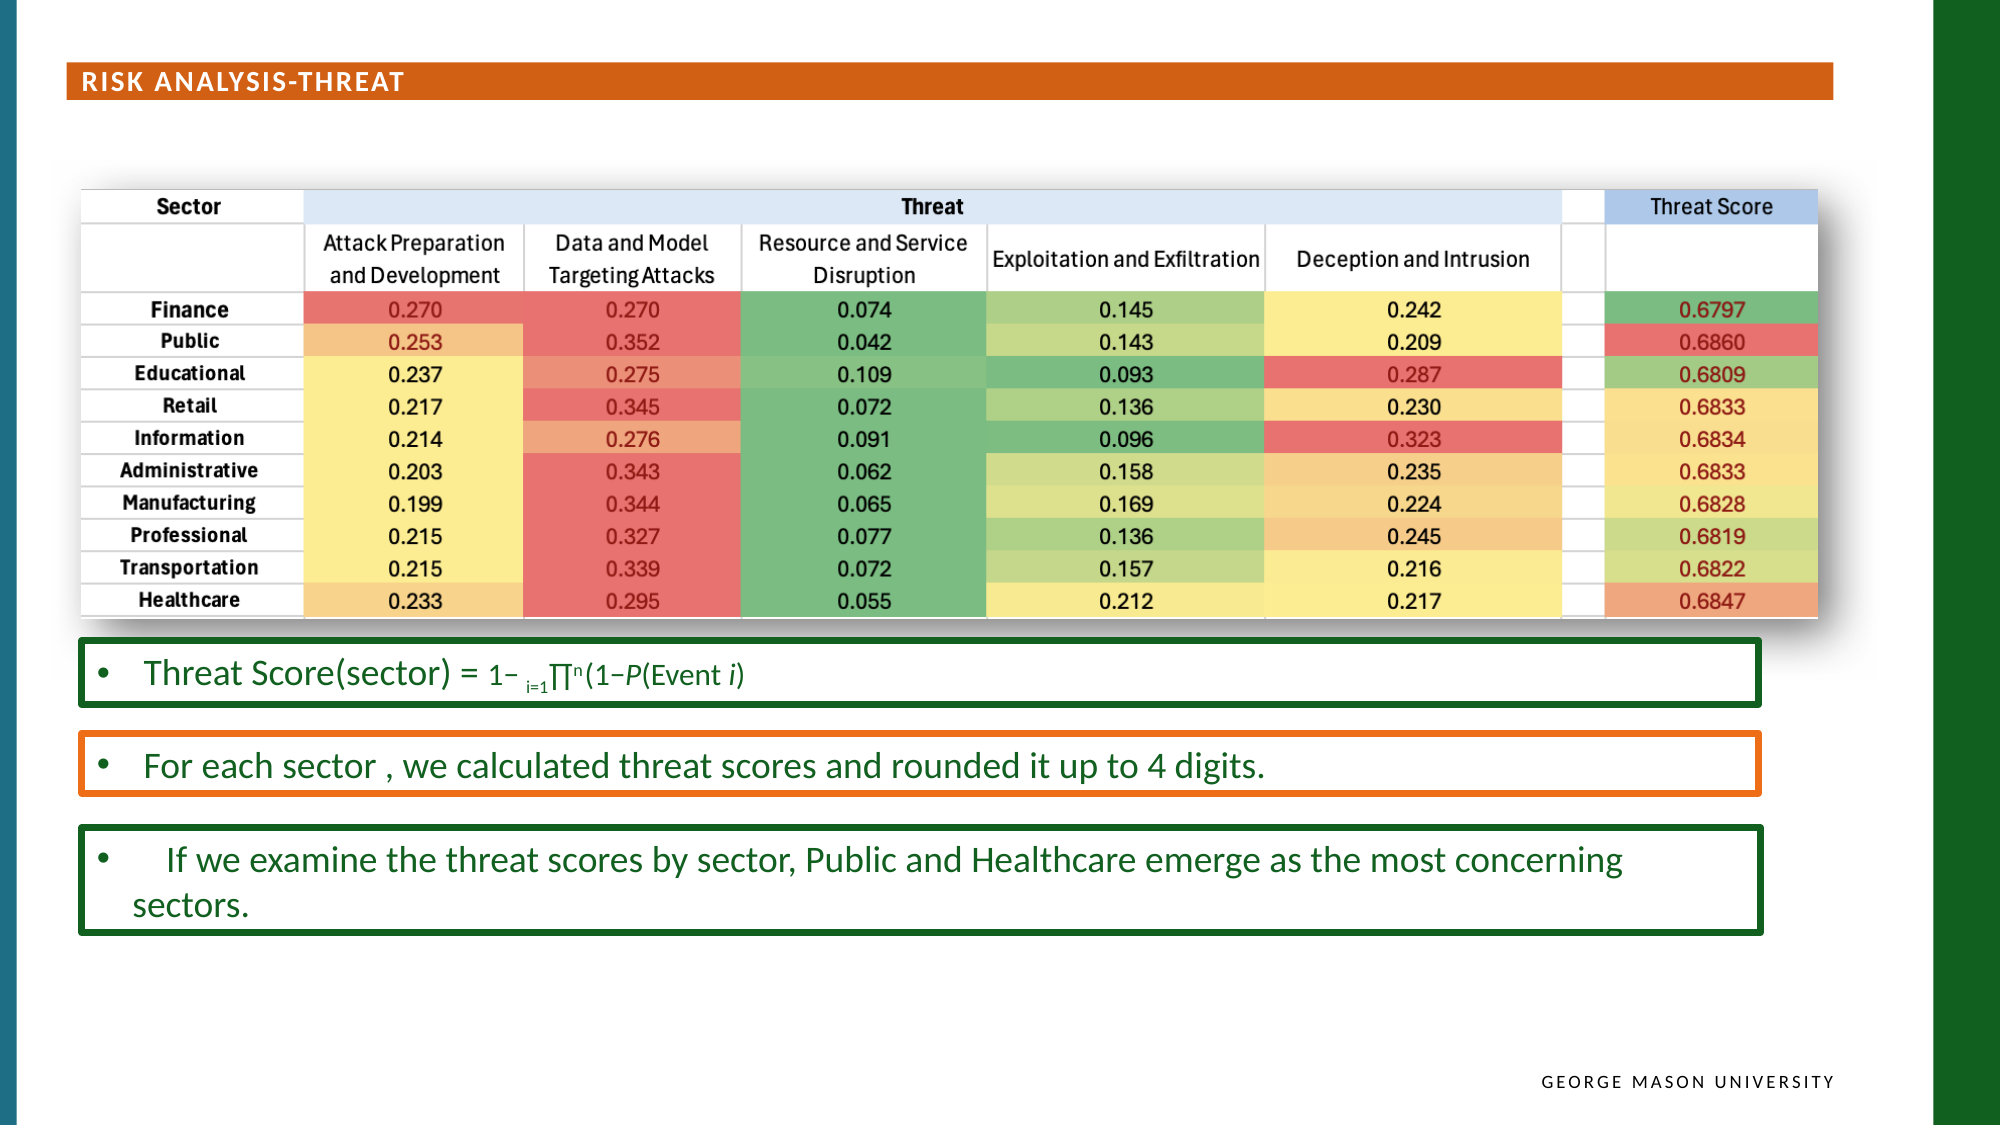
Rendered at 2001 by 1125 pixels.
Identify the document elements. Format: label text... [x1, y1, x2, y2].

list Risk analysis-threat [66, 62, 1834, 100]
text_box For each sector , we calculated threat scores and rounded it up to 4 digits. [78, 730, 1762, 797]
text_box If we examine the threat scores by sector, Public and Healthcare emerge as the most concerning sectors. [78, 824, 1764, 936]
text_box Threat Score(sector) = 1− i=1∏n (1−P(Event i) [78, 637, 1762, 708]
picture [81, 189, 1818, 619]
